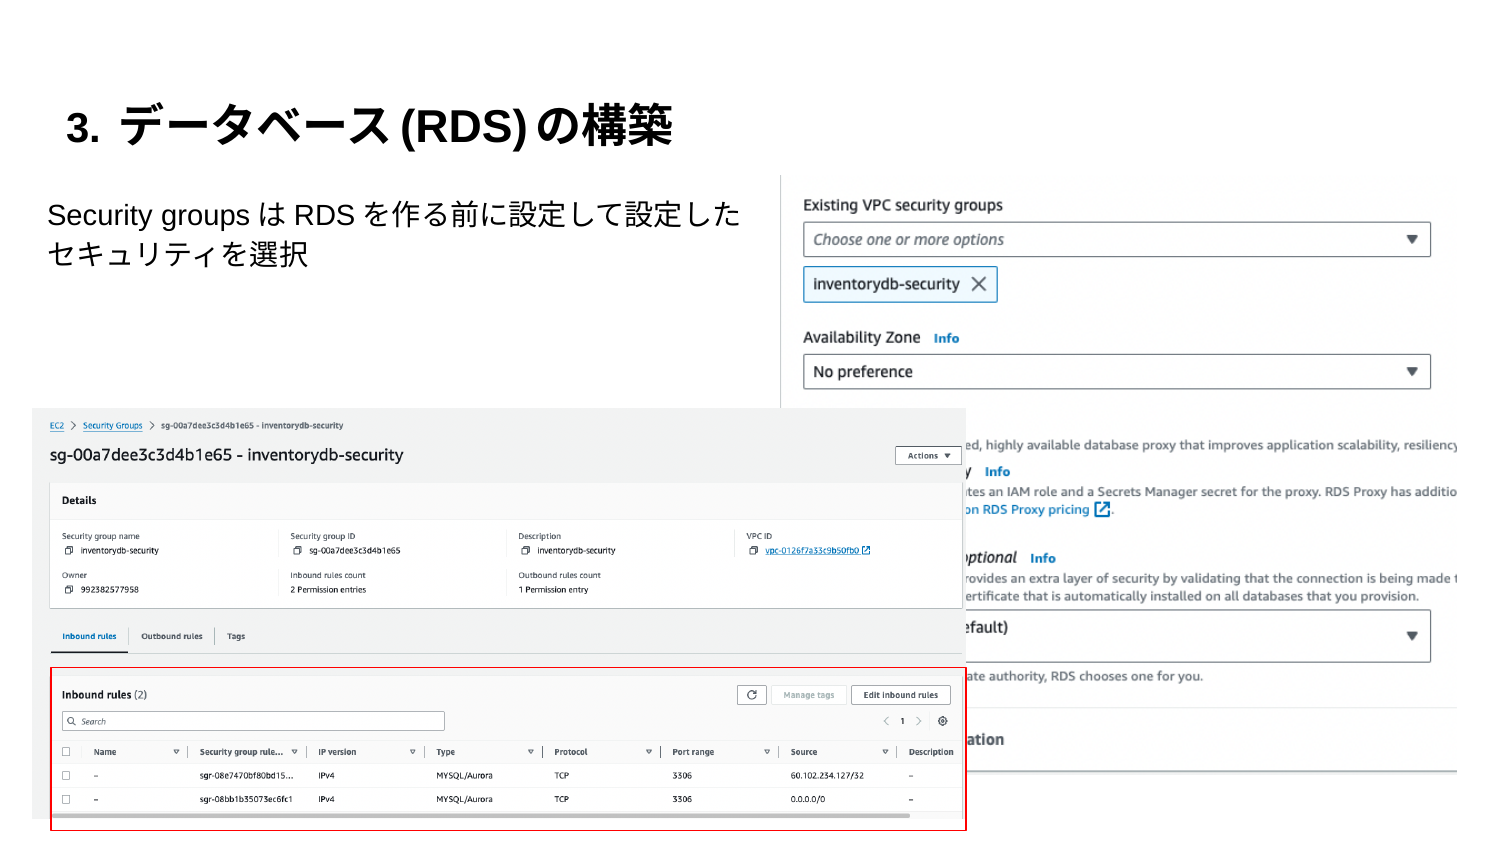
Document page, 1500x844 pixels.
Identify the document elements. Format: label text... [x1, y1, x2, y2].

list Security groupsはRDSを作る前に設定して設定したセキュリティを選択 [32, 175, 770, 406]
title 3. データベース(RDS)の構築 [51, 72, 1449, 167]
text_box [51, 826, 966, 831]
picture [31, 175, 1457, 819]
